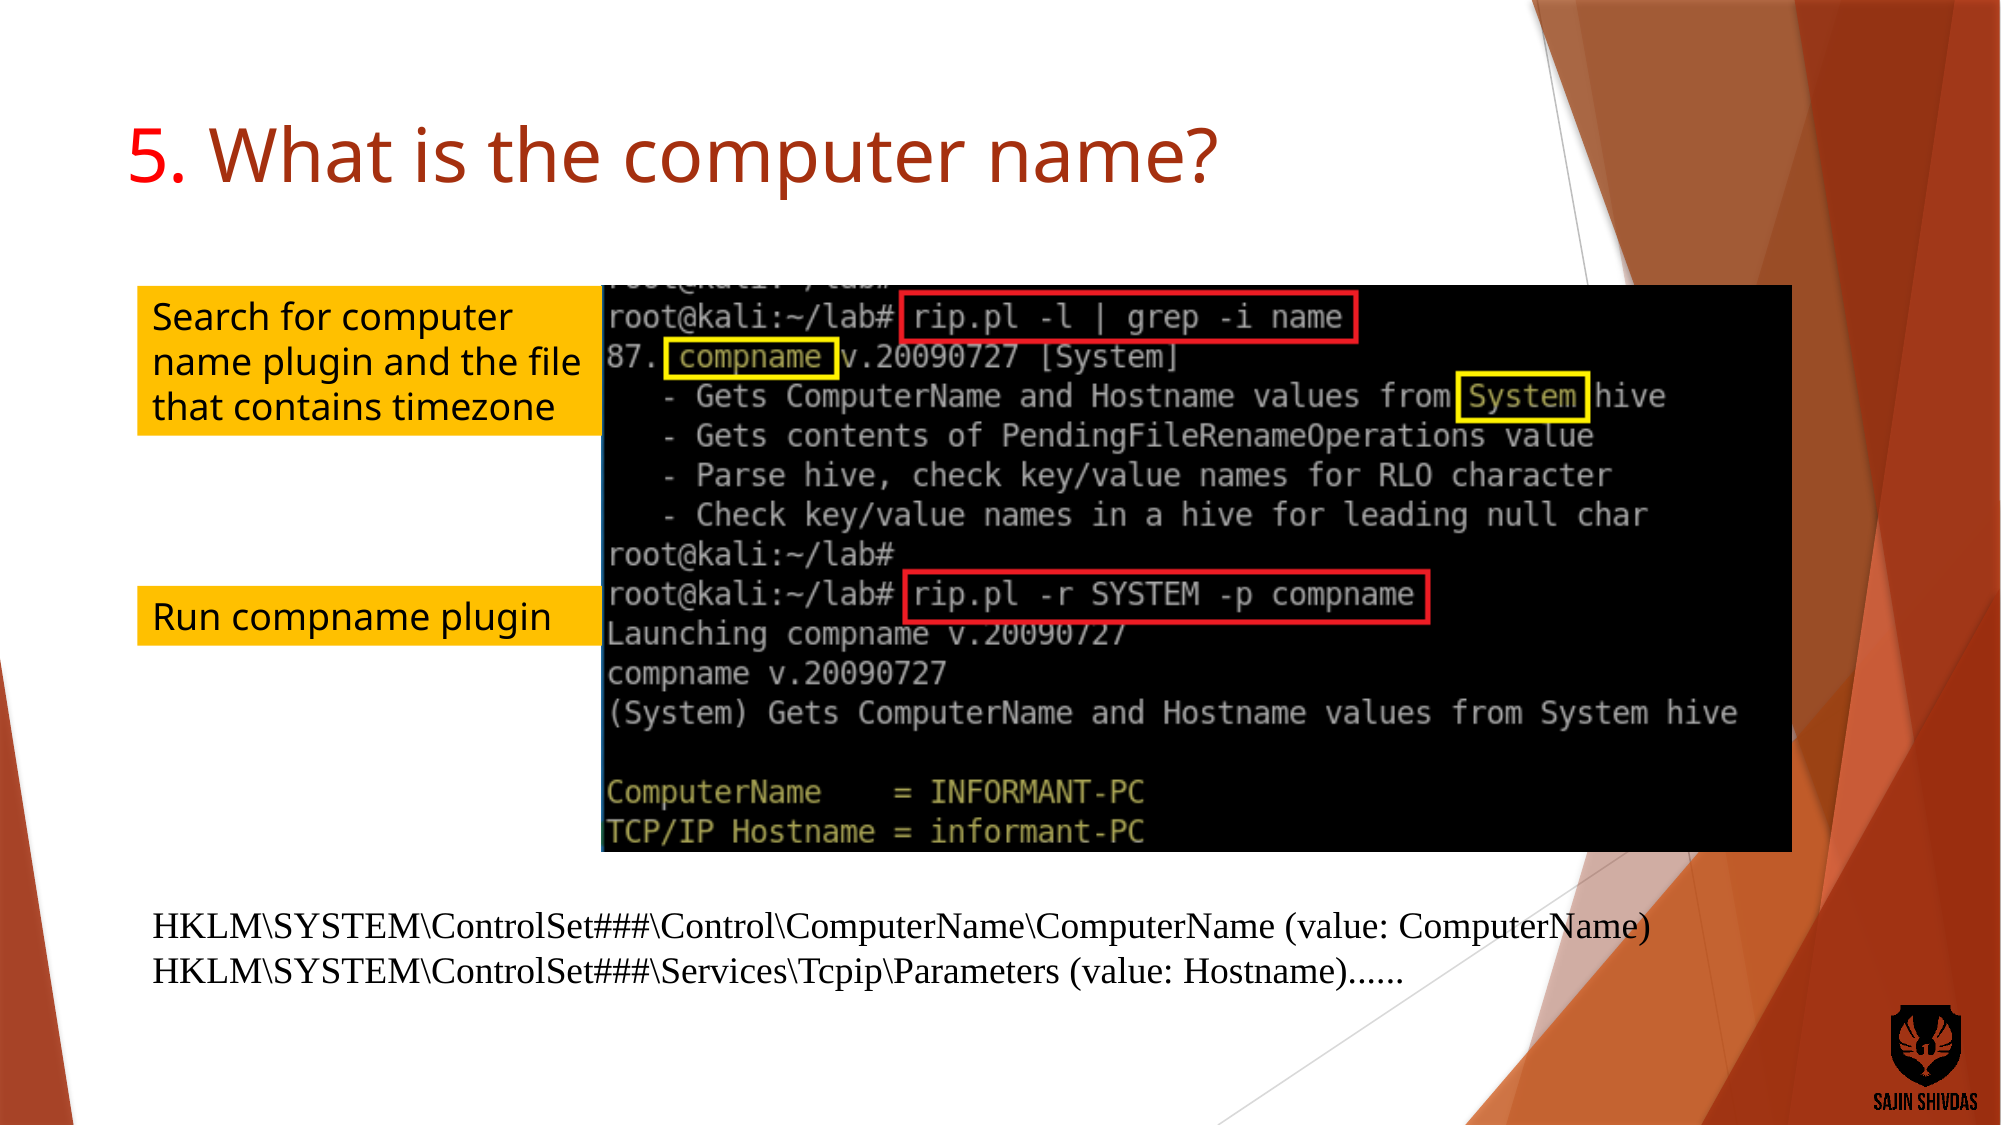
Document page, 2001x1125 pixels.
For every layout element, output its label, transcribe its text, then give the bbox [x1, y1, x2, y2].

text_box Run compname plugin [137, 585, 596, 646]
title 5. What is the computer name? [111, 99, 1522, 317]
text_box Search for computer name plugin and the file that contains timezone [137, 285, 600, 436]
picture [1862, 994, 1992, 1124]
picture [601, 285, 1793, 852]
text_box HKLM\SYSTEM\ControlSet###\Control\ComputerName\ComputerName (value: ComputerName) HKLM\SYSTEM\ControlSet###\Services\Tcpip\Parameters (value: Hostname)...... [137, 893, 1750, 999]
